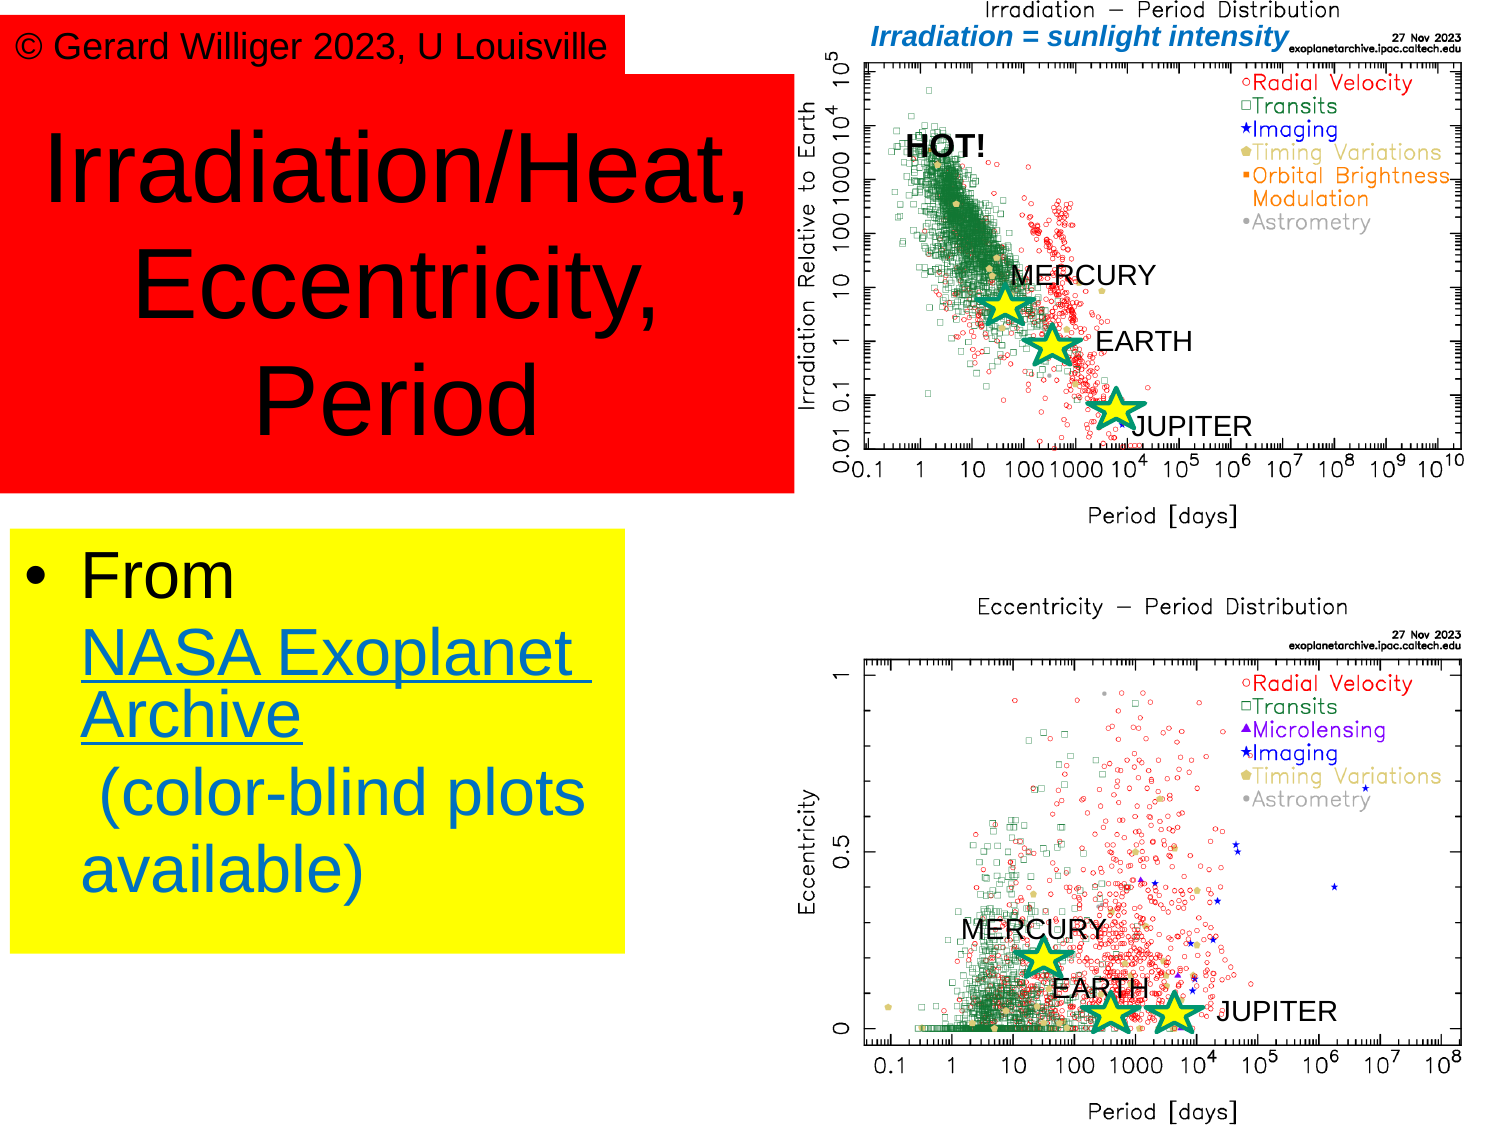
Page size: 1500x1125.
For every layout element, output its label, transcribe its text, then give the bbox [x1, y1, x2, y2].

picture [794, 596, 1490, 1125]
picture [794, 0, 1490, 529]
list From NASA Exoplanet Archive (color-blind plots available) [9, 528, 625, 954]
text_box © Gerard Williger 2023, U Louisville [0, 14, 625, 75]
title Irradiation/Heat, Eccentricity, Period [0, 74, 789, 494]
